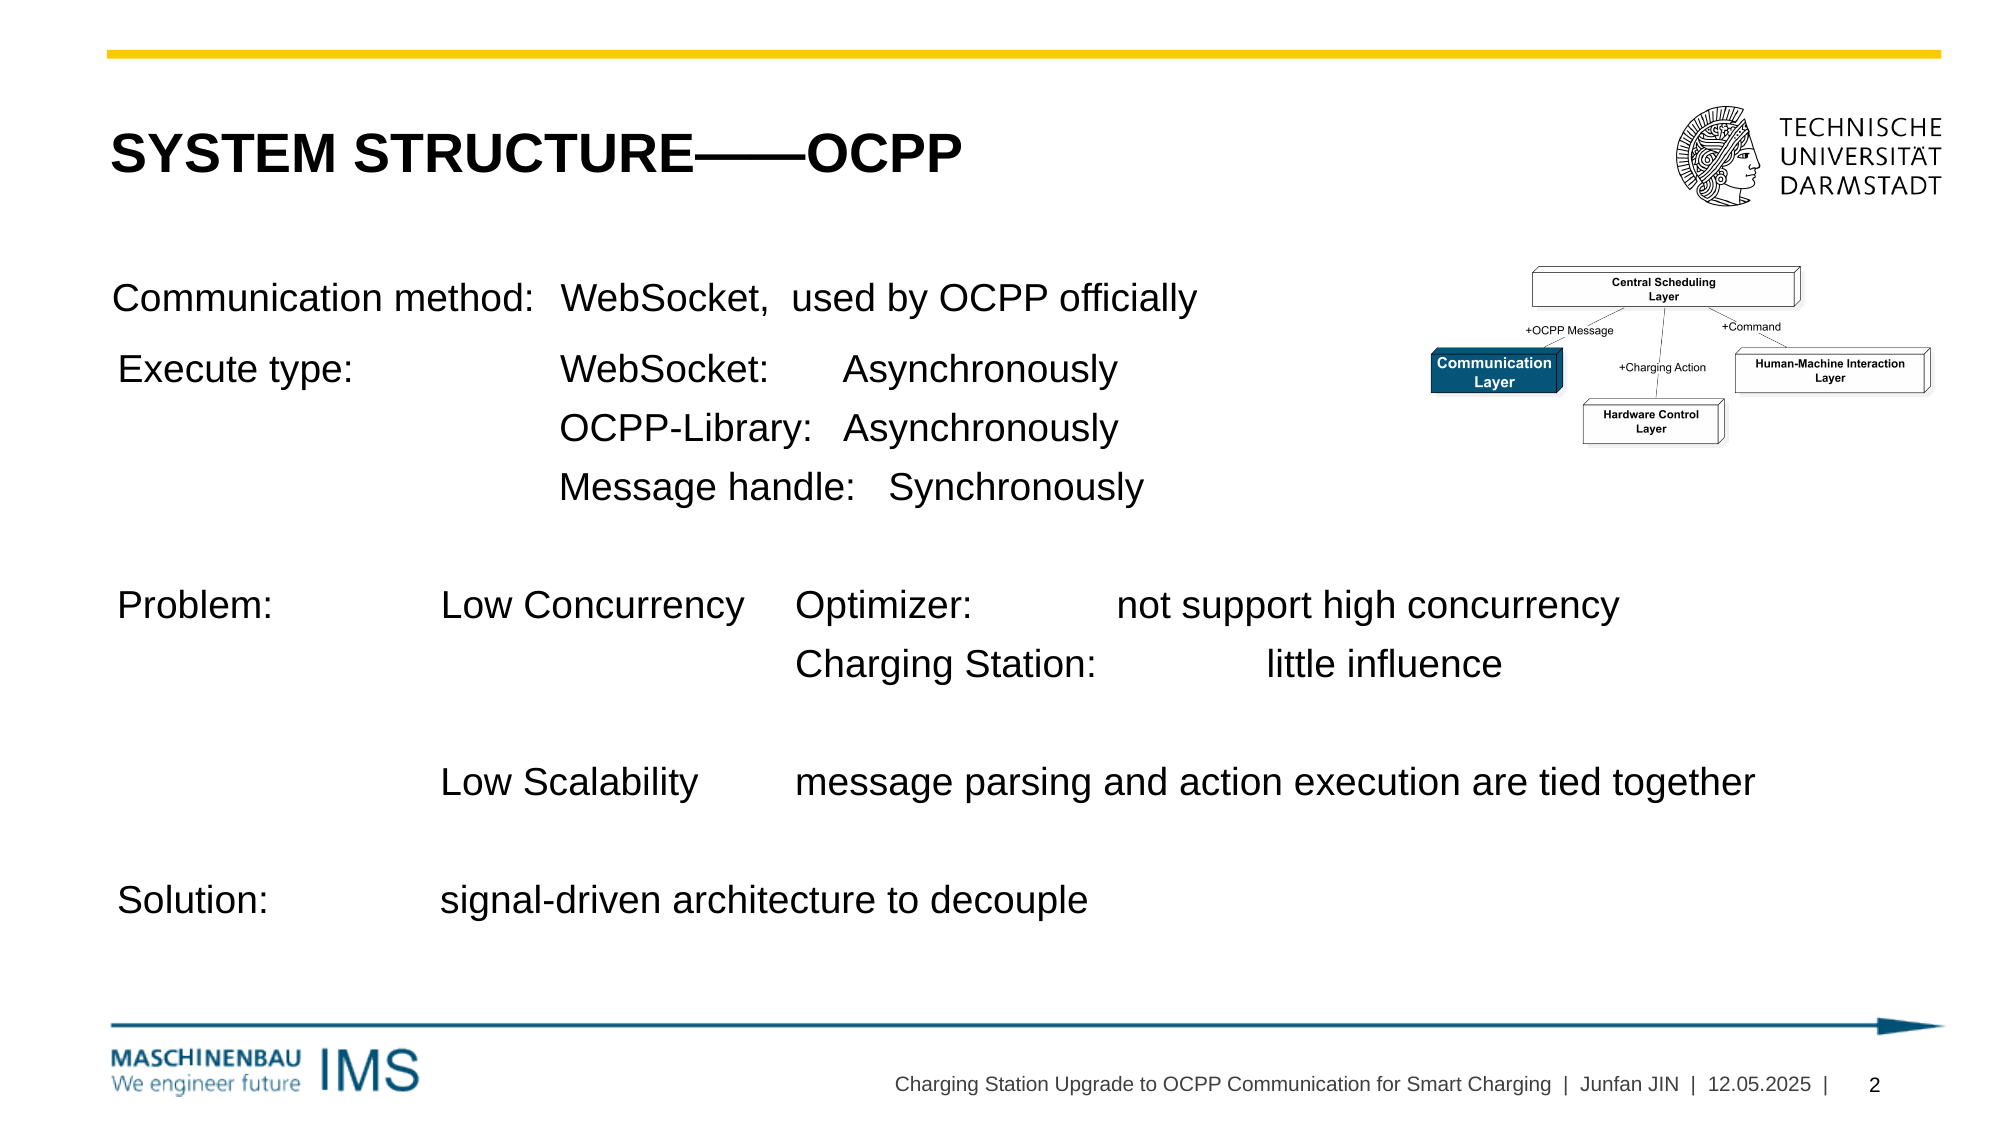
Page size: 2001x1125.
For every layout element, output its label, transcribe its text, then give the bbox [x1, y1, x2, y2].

text_box Low Scalability [440, 749, 764, 817]
picture [1429, 263, 1937, 452]
text_box WebSocket: Asynchronously [560, 336, 1191, 404]
picture [110, 1015, 1947, 1097]
text_box Low Concurrency [440, 572, 747, 640]
text_box Optimizer: not support high concurrency [795, 572, 1718, 640]
list Communication method: [111, 265, 560, 333]
text_box WebSocket, used by OCPP officially [560, 265, 1218, 333]
text_box Problem: [117, 572, 414, 640]
picture [1646, 88, 1986, 224]
text_box Execute type: [117, 336, 414, 404]
slide_number 2 [1854, 1063, 1942, 1124]
text_box OCPP-Library: Asynchronously [559, 395, 1190, 454]
footer Charging Station Upgrade to OCPP Communication for Smart Charging | Junfan JIN | 12.05.2025 | [506, 1063, 1849, 1124]
title System structure——OCPP [110, 81, 1551, 219]
text_box signal-driven architecture to decouple [440, 867, 1130, 936]
text_box Charging Station: little influence [795, 631, 1587, 699]
text_box Message handle: Synchronously [558, 454, 1190, 522]
text_box Solution: [117, 867, 414, 936]
text_box message parsing and action execution are tied together [795, 749, 1788, 817]
